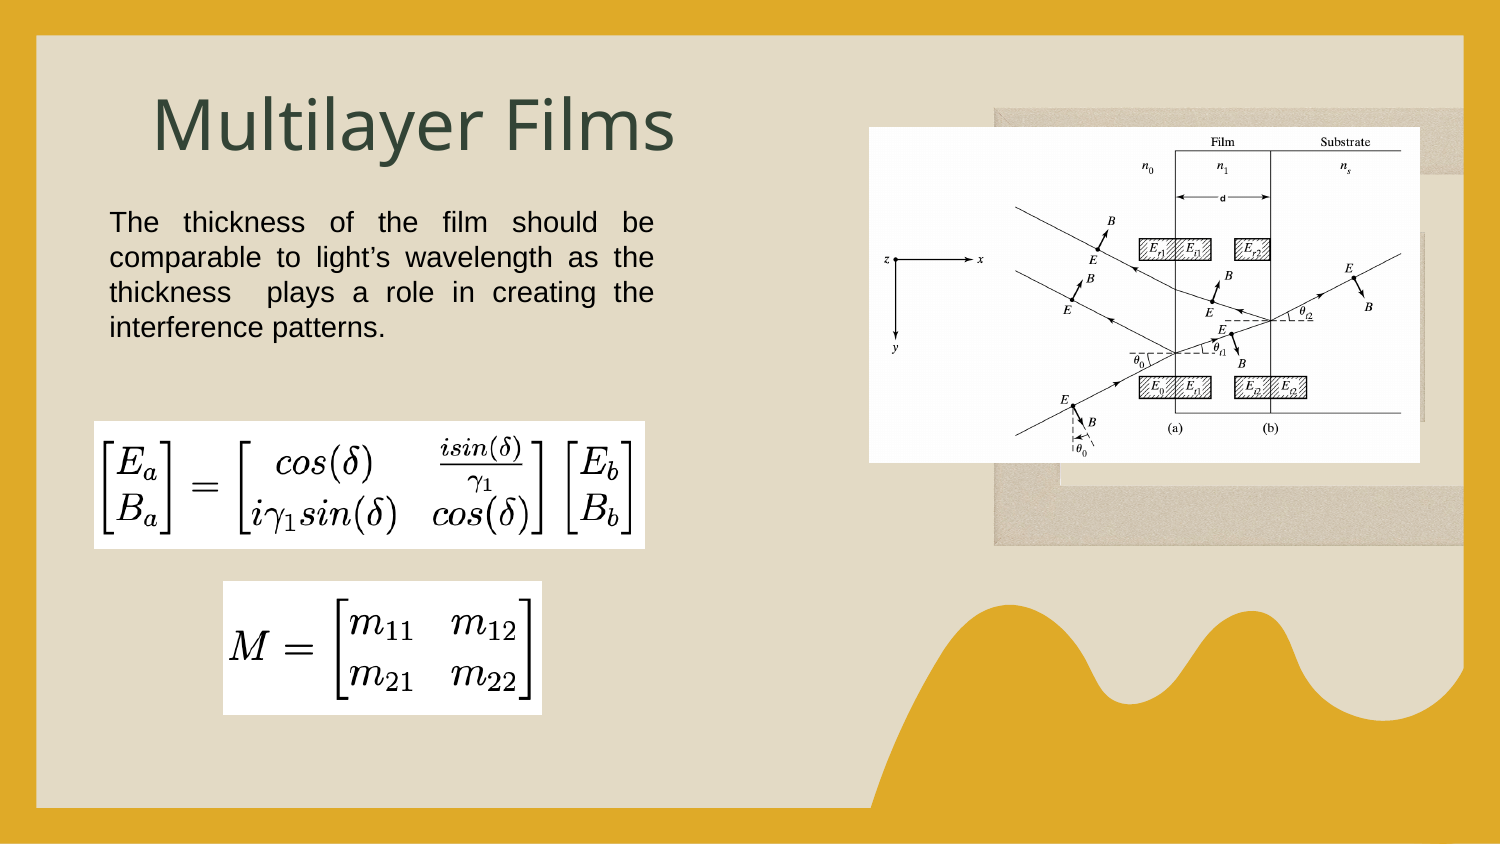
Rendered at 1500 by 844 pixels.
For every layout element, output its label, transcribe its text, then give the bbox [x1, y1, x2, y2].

text_box The thickness of the film should be comparable to light’s wavelength as the thickness plays a role in creating the interference patterns. [94, 195, 671, 351]
picture [869, 88, 1463, 546]
title Multilayer Films [51, 64, 778, 159]
picture [94, 421, 645, 550]
picture [223, 581, 542, 715]
